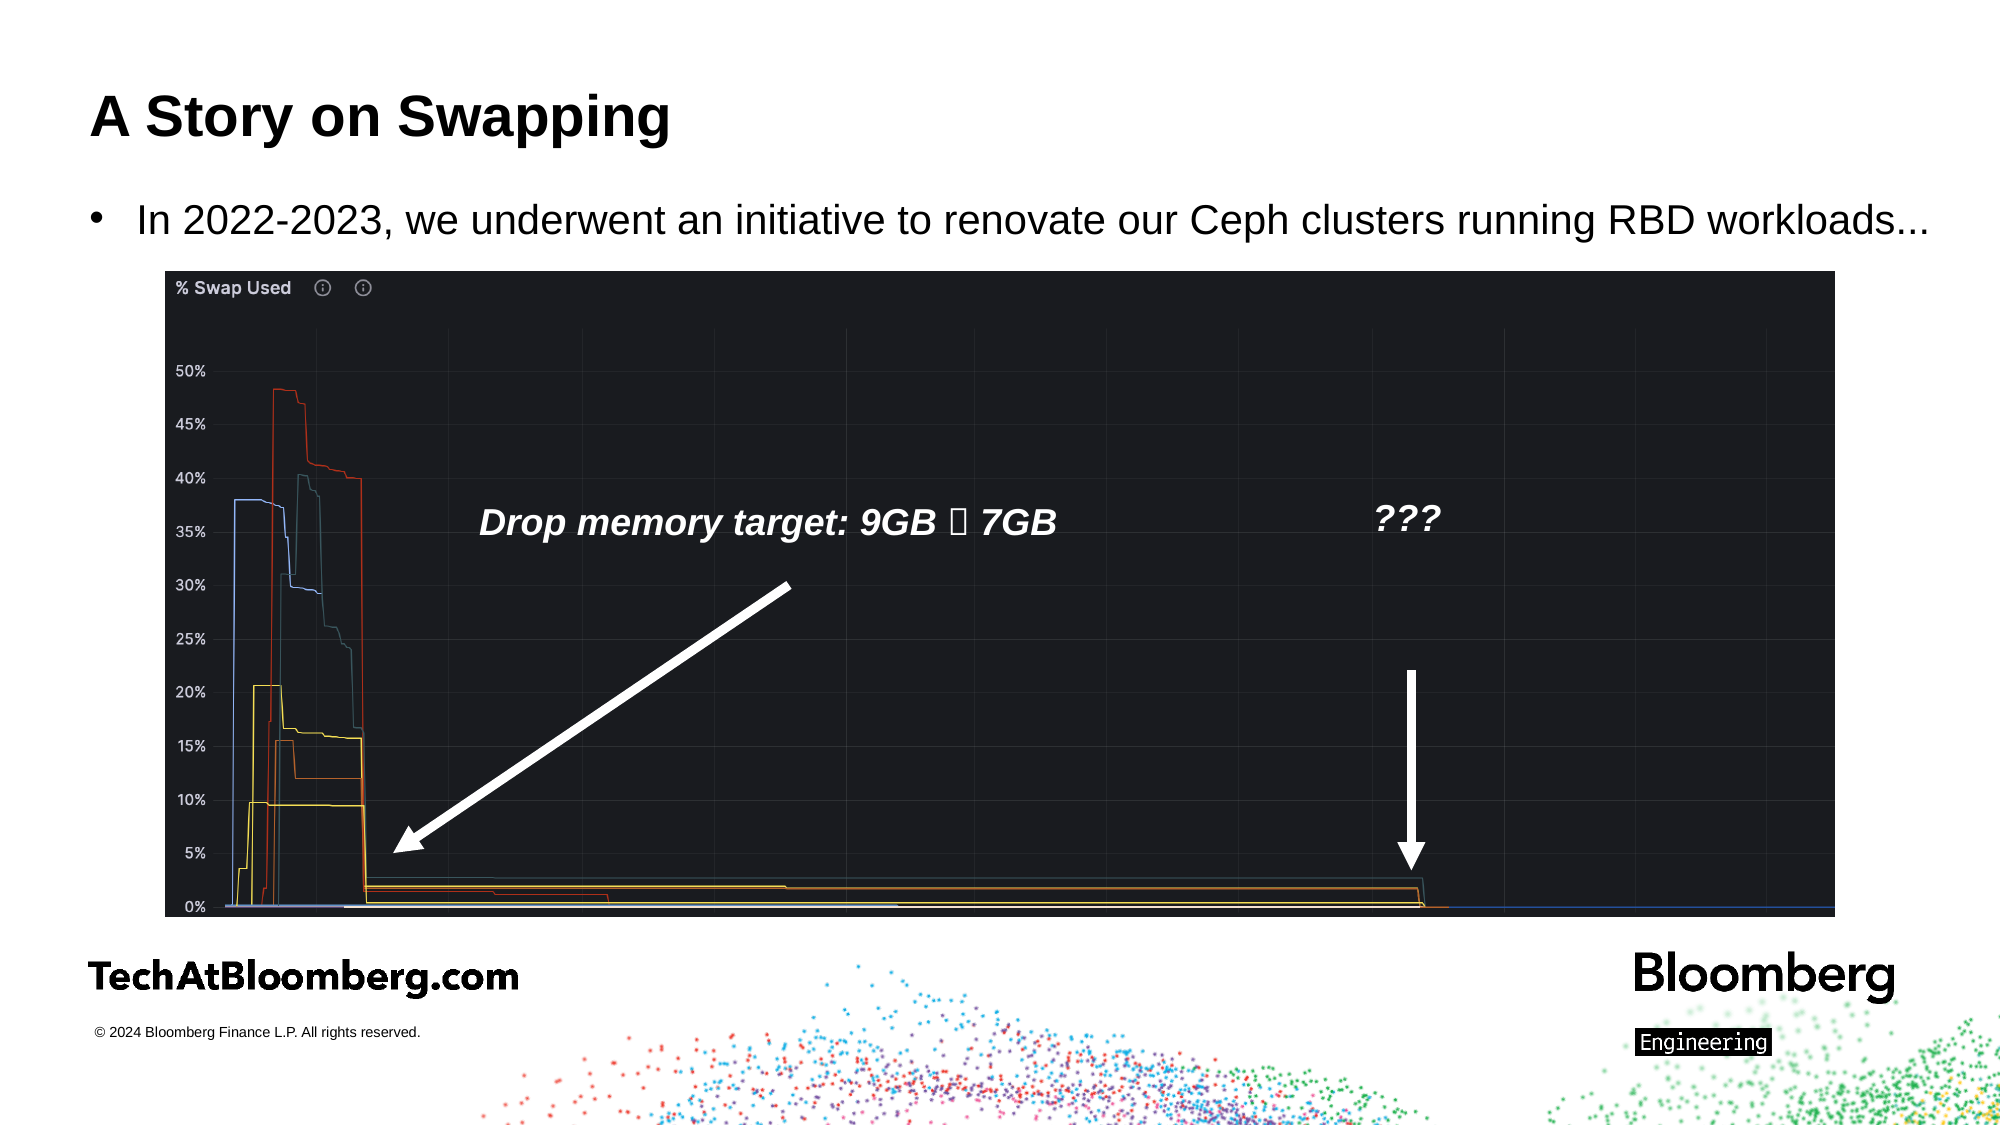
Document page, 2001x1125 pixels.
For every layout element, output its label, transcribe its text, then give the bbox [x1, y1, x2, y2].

picture [164, 271, 1836, 917]
title A Story on Swapping [89, 78, 1636, 160]
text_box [392, 584, 790, 854]
picture [88, 950, 2000, 1125]
list In 2022-2023, we underwent an initiative to renovate our Ceph clusters running RBD workloads... [89, 192, 1946, 917]
